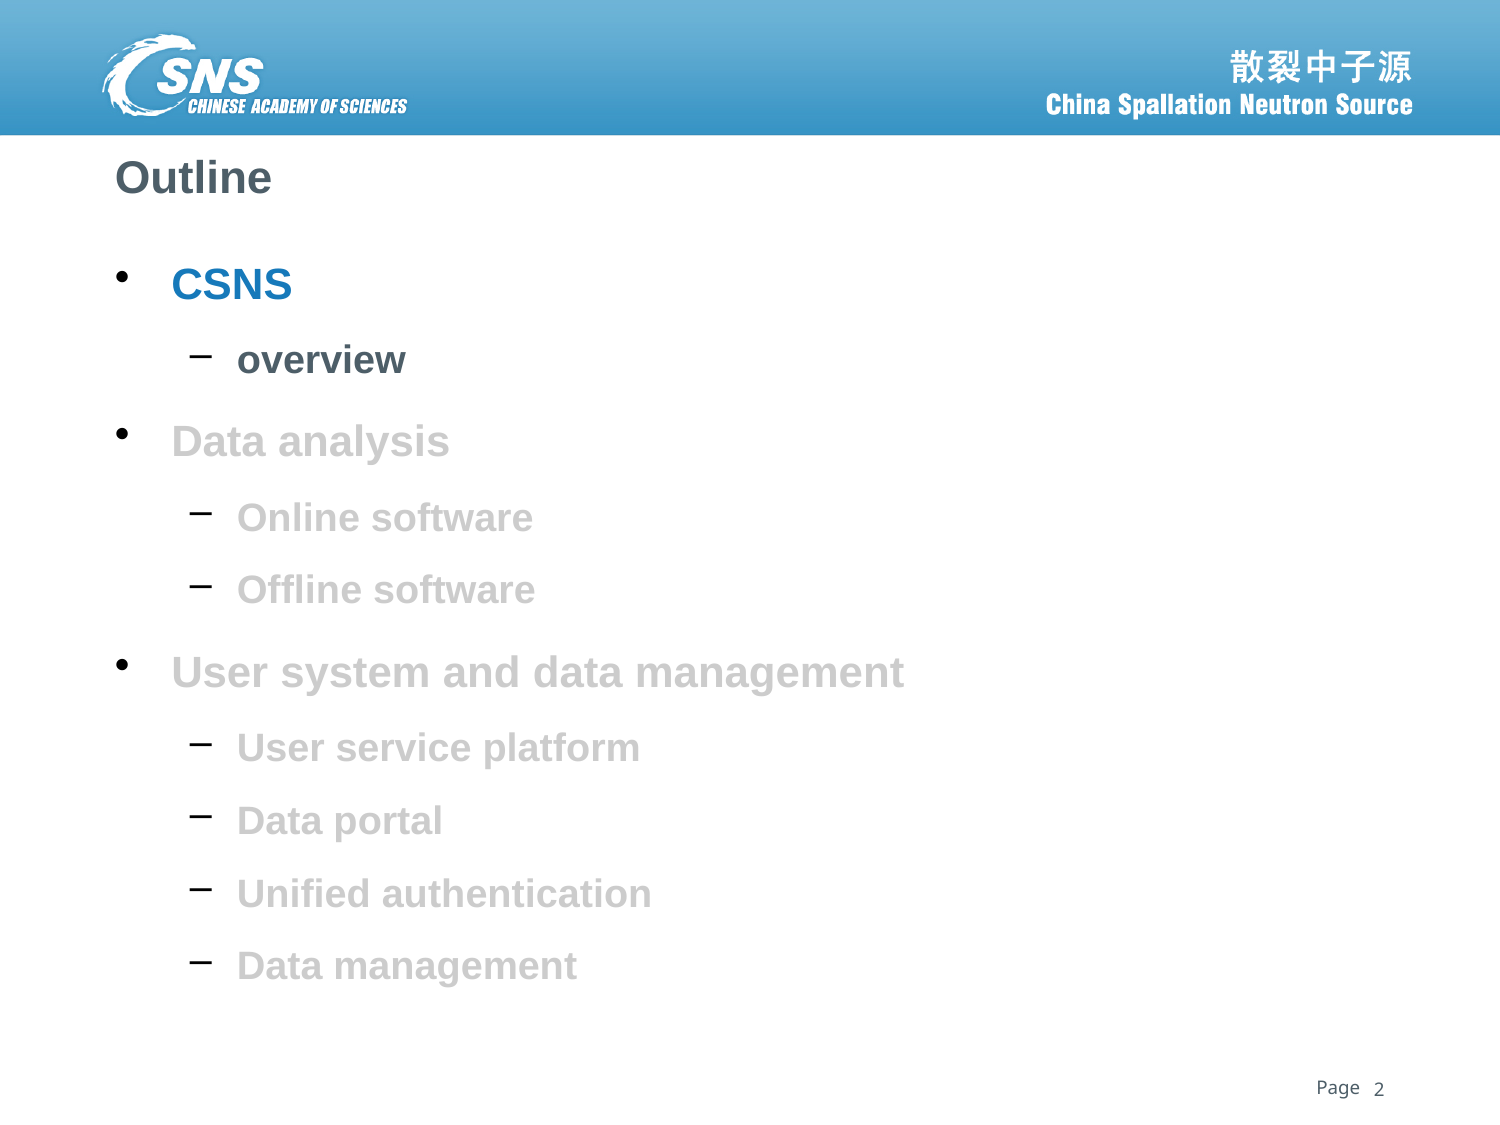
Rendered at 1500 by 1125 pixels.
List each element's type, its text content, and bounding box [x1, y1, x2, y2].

title Outline [99, 137, 1125, 213]
slide_number 2 [1350, 1070, 1400, 1100]
picture [0, 0, 1500, 1125]
list CSNS overview Data analysis Online software Offline software User system and data management User service platform Data portal Unified authentication Data management [99, 237, 1436, 1050]
